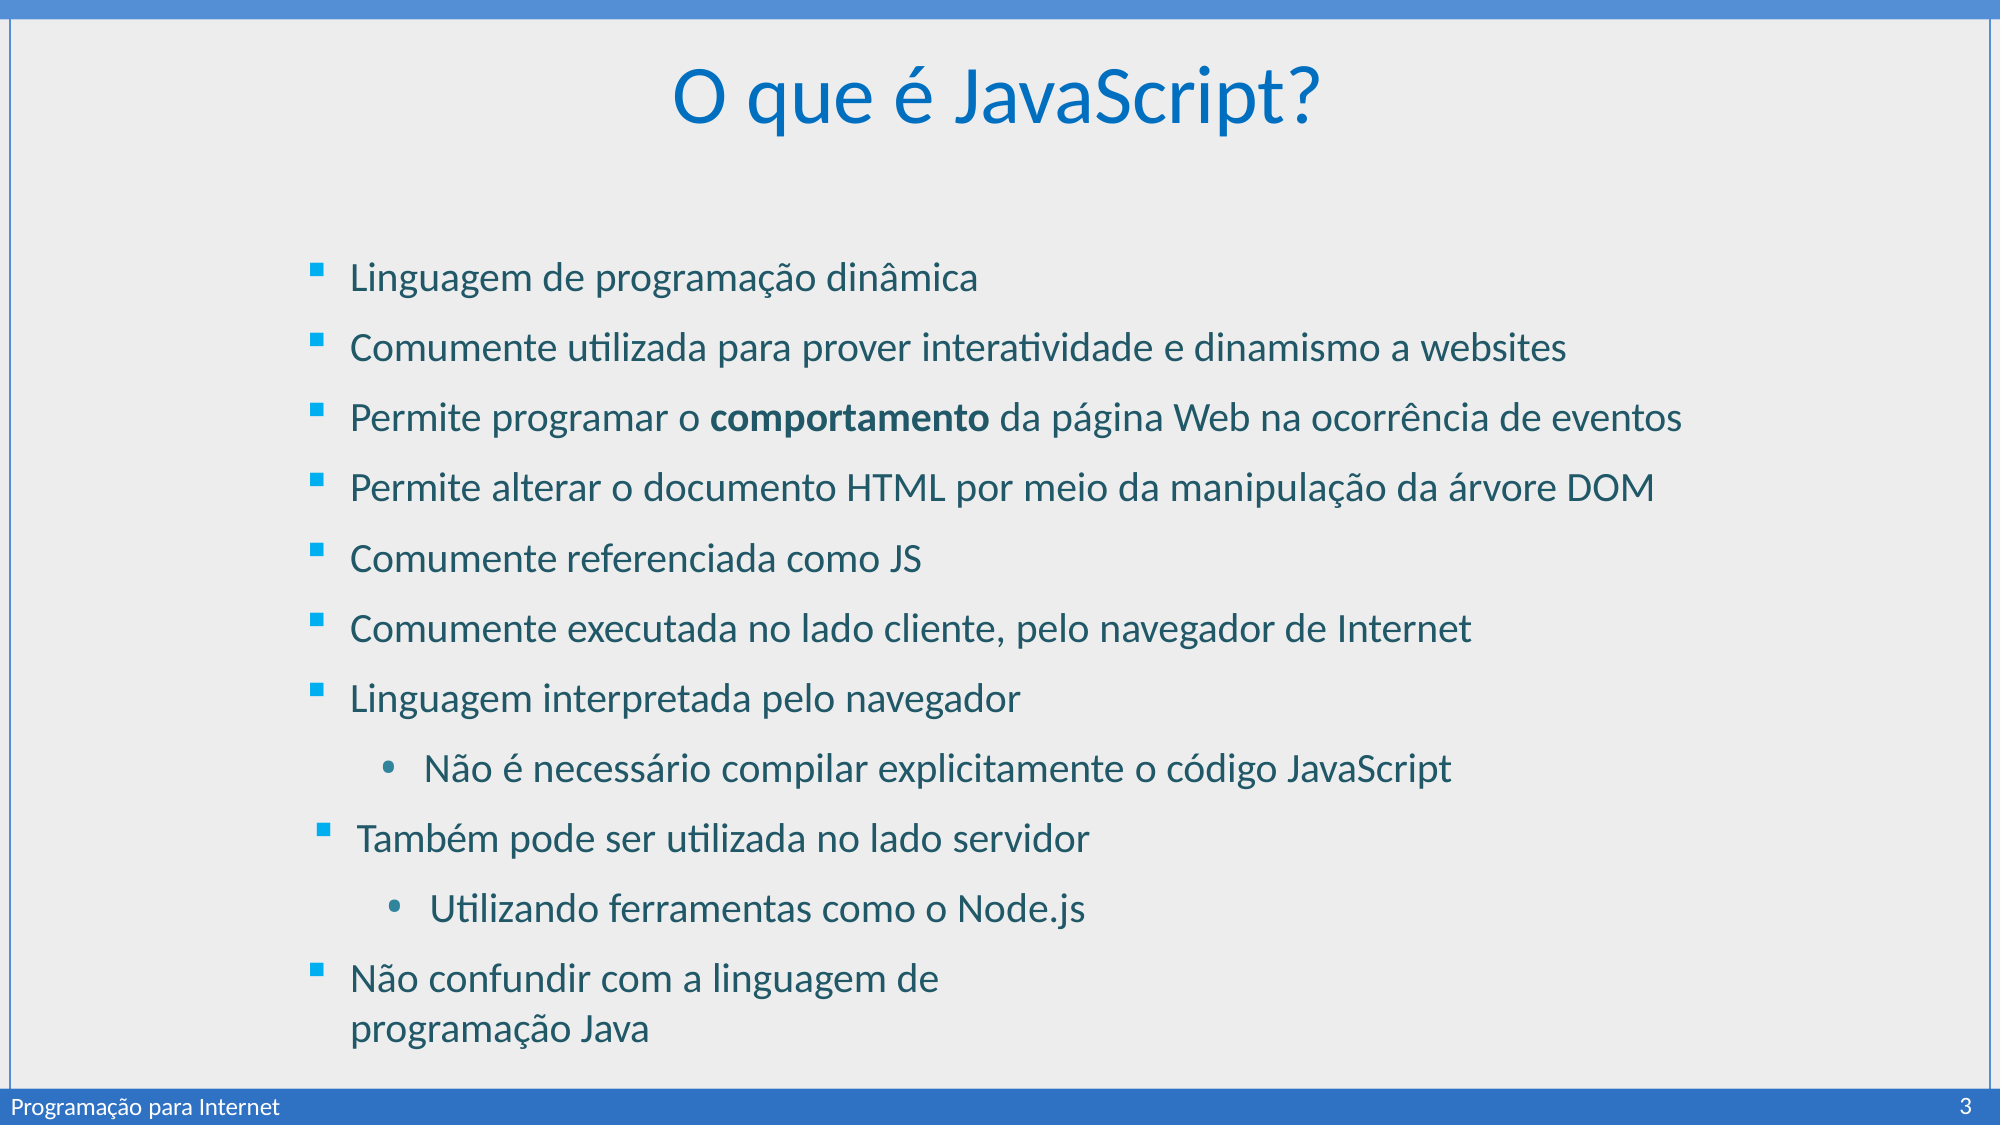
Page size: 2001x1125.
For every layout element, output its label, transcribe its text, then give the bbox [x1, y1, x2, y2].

slide_number Programação para Internet [8, 1094, 287, 1125]
title O que é JavaScript? [670, 38, 1330, 229]
text_box Linguagem de programação dinâmica Comumente utilizada para prover interatividade e dinamismo a websites Permite programar o comportamento da página Web na ocorrência de eventos Permite alterar o documento HTML por meio da manipulação da árvore DOM Comumente referenciada como JS Comumente executada no lado cliente, pelo navegador de Internet Linguagem interpretada pelo navegador Não é necessário compilar explicitamente o código JavaScript Também pode ser utilizada no lado servidor Utilizando ferramentas como o Node.js Não confundir com a linguagem de programação Java [304, 233, 1692, 1051]
text_box 3 [1946, 1093, 1992, 1120]
